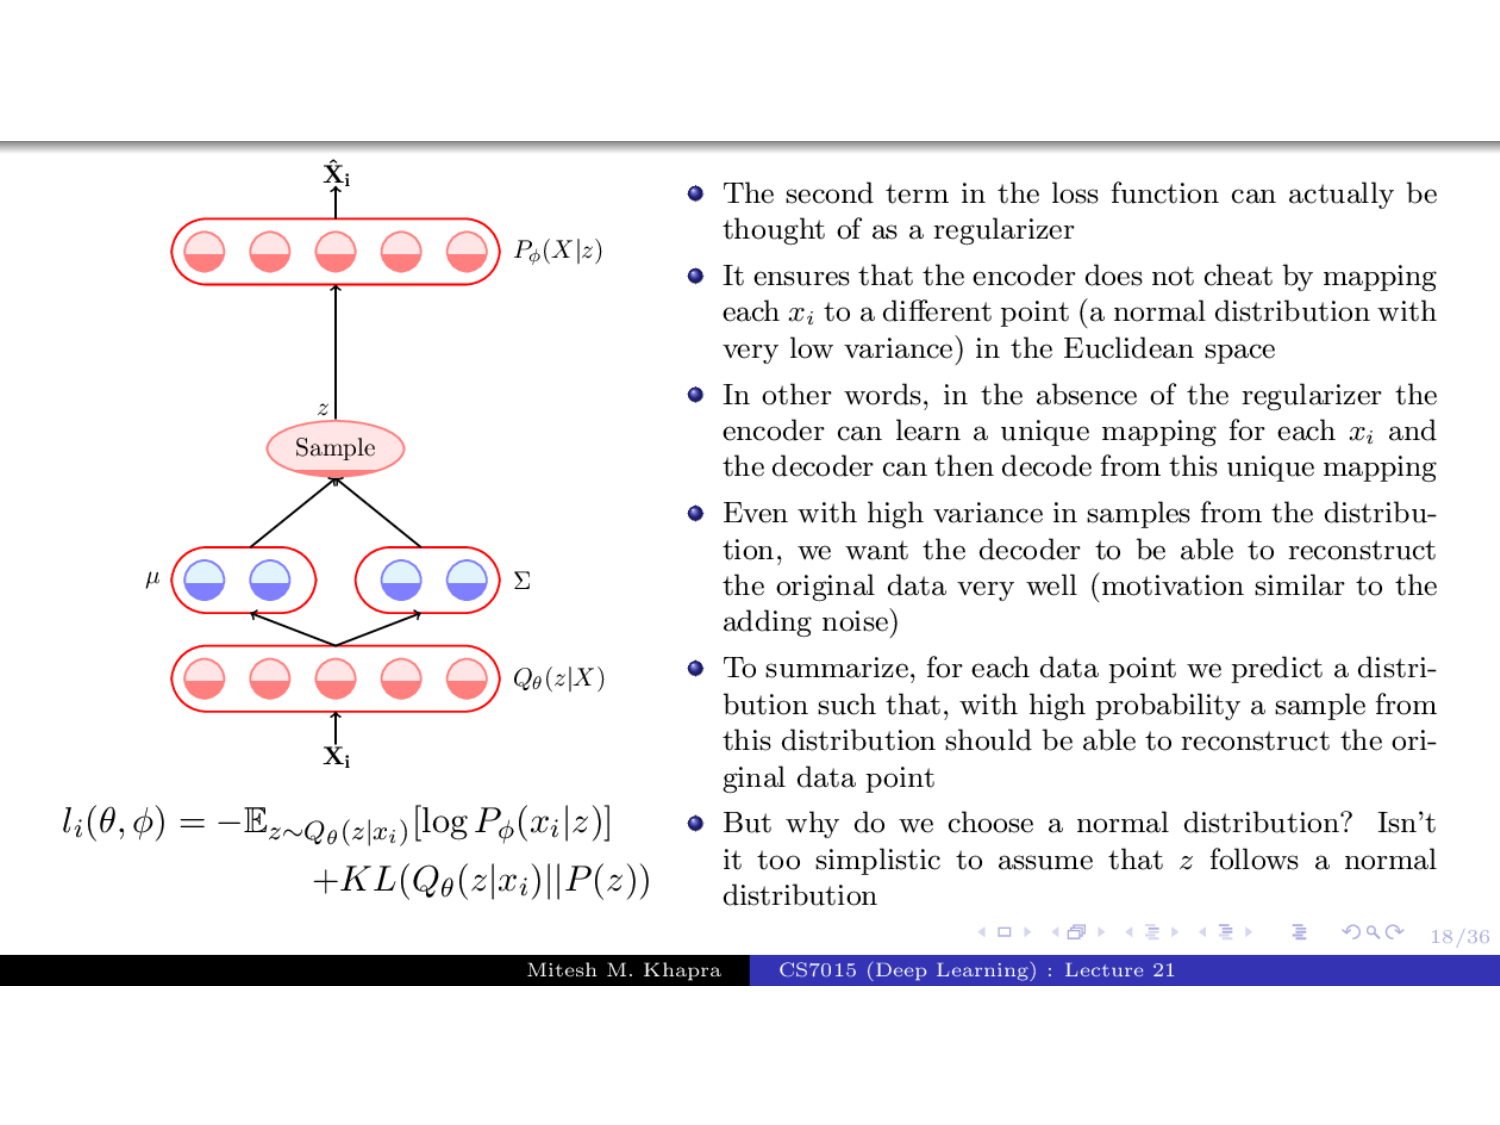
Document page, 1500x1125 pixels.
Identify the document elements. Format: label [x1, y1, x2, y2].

picture [0, 141, 1500, 986]
